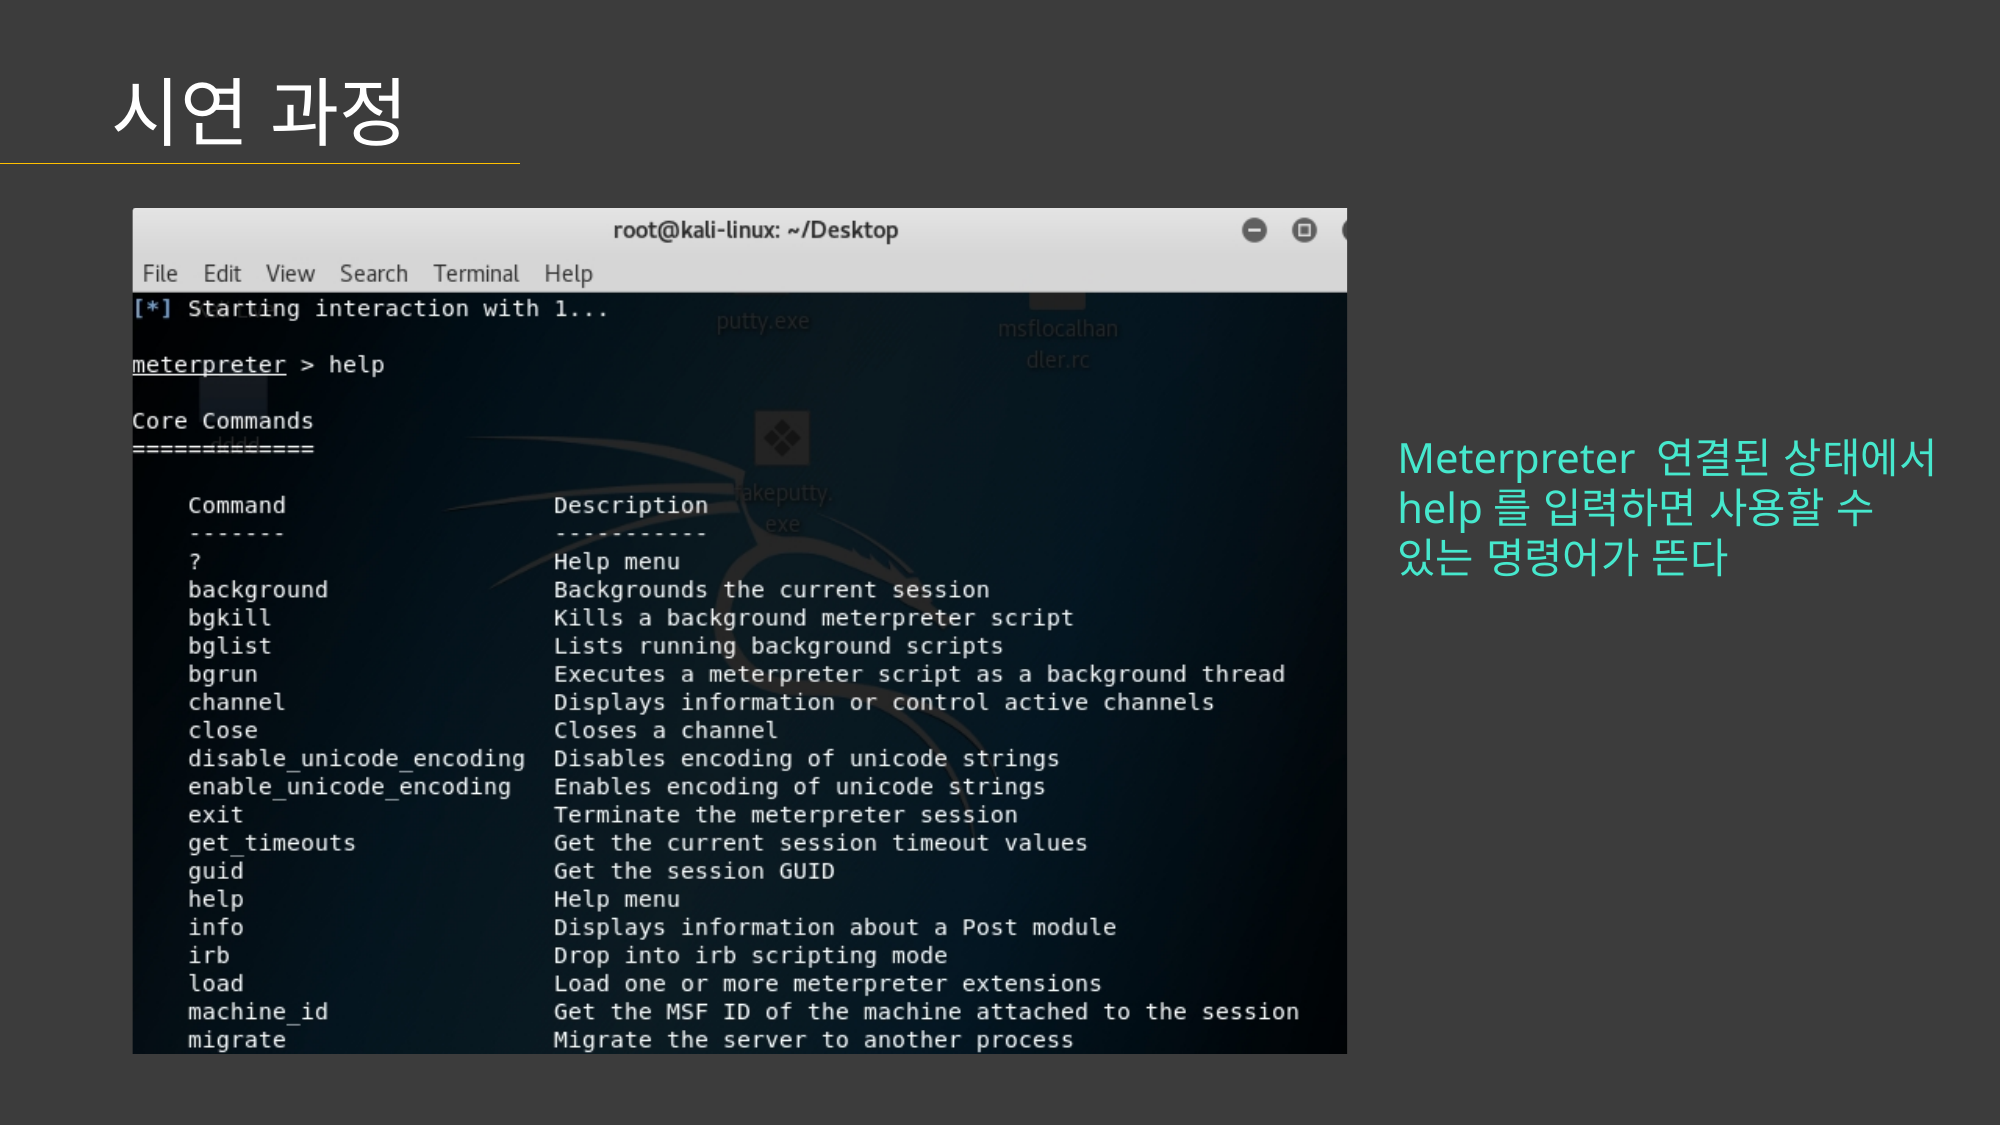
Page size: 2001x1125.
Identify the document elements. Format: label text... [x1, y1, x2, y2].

text_box Meterpreter 연결된 상태에서 help를 입력하면 사용할 수 있는 명령어가 뜬다 [1382, 424, 1962, 590]
text_box 시연 과정 [0, 57, 521, 163]
picture [132, 208, 1348, 1054]
